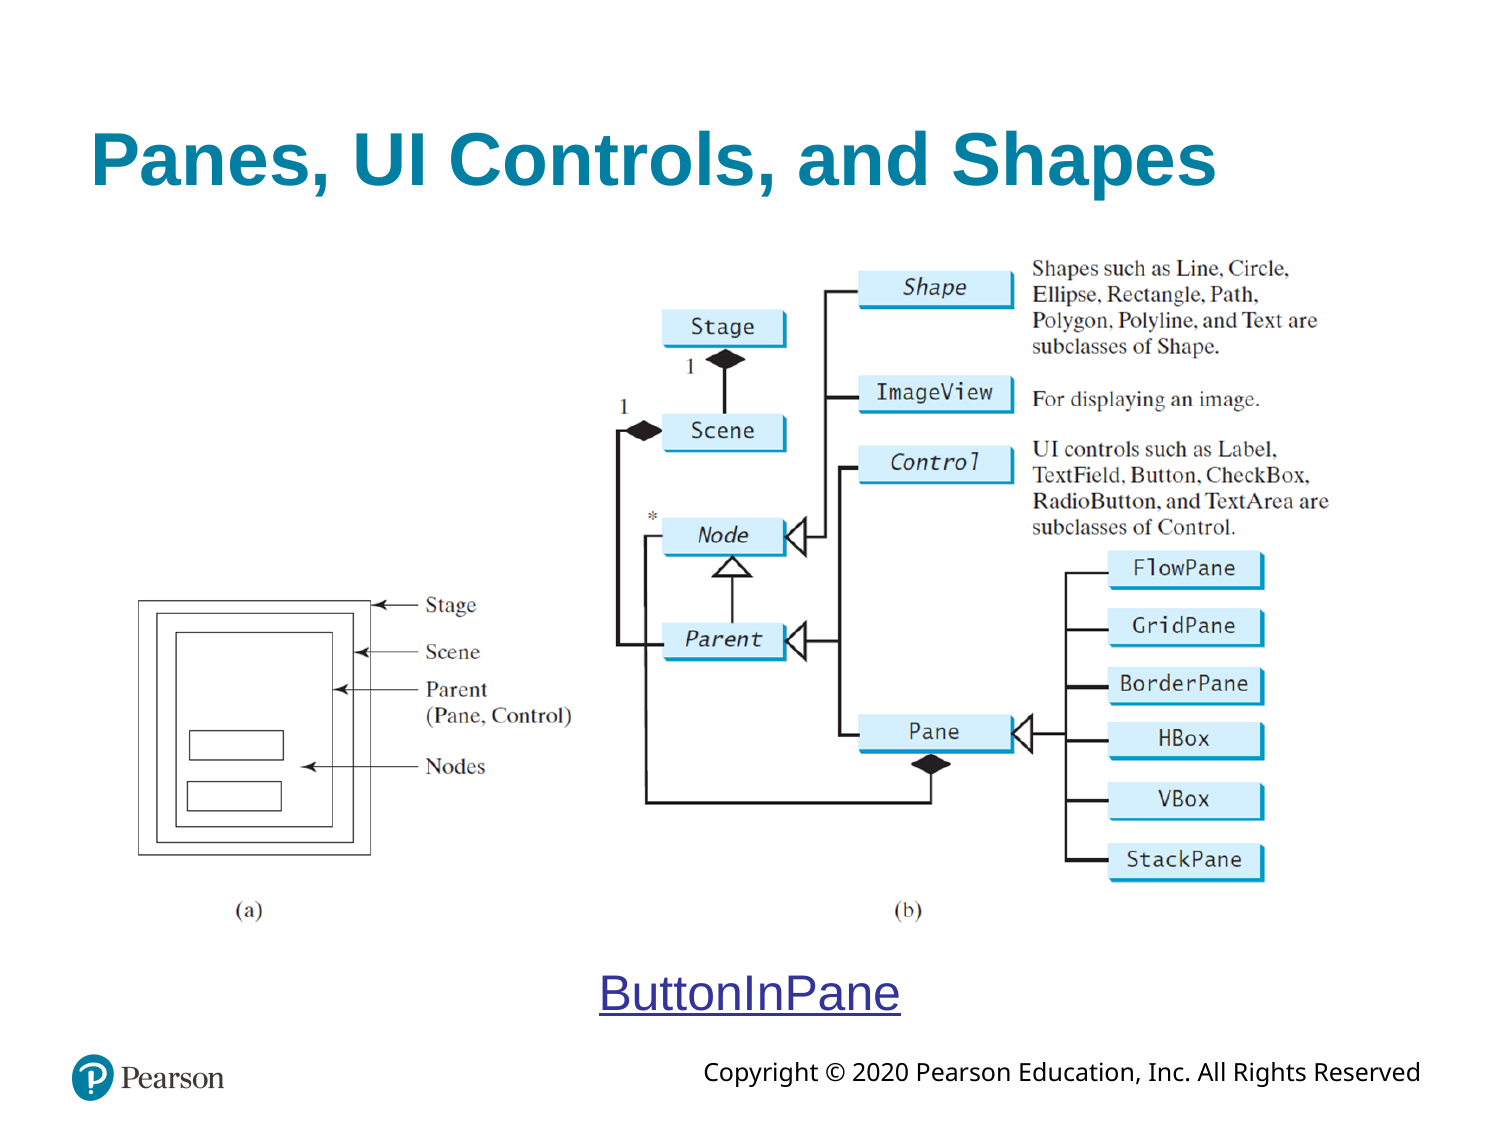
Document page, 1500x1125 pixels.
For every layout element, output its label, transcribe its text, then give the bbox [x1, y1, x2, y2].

picture [51, 1053, 245, 1102]
title Panes, U I Controls, and Shapes [75, 35, 1425, 216]
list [126, 251, 1331, 929]
list ButtonInPane [560, 944, 940, 1033]
